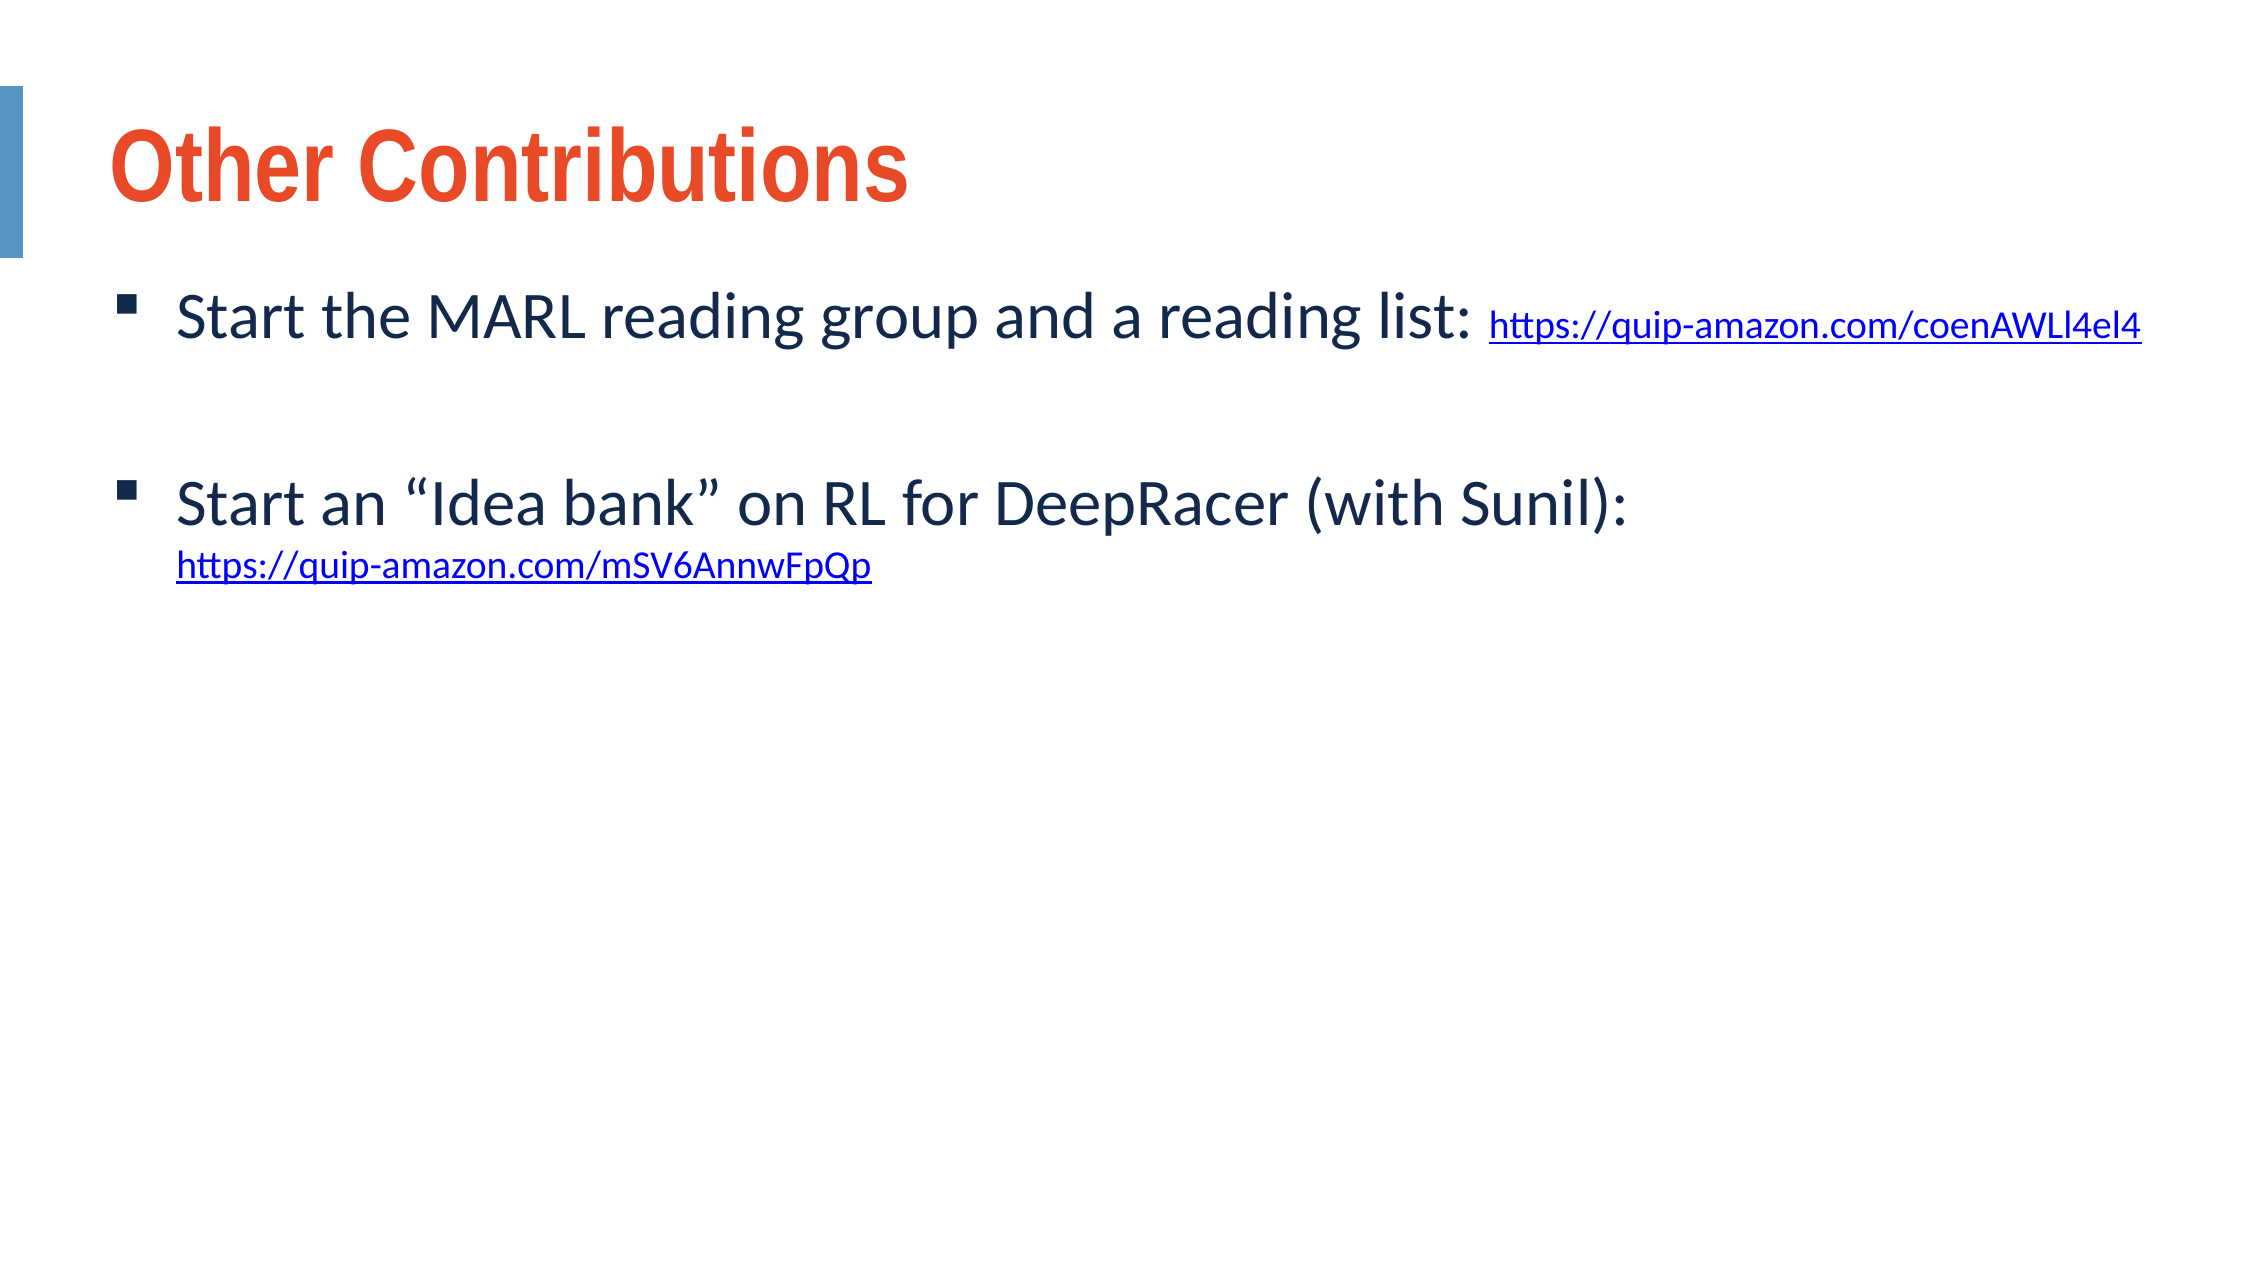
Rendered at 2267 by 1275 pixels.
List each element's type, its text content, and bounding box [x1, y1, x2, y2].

list Other Contributions [94, 91, 1861, 219]
list Start the MARL reading group and a reading list: https://quip-amazon.com/coenAWLl4el4 Start an “Idea bank” on RL for DeepRacer (with Sunil): https://quip-amazon.com/mSV6AnnwFpQp [96, 264, 2267, 1275]
